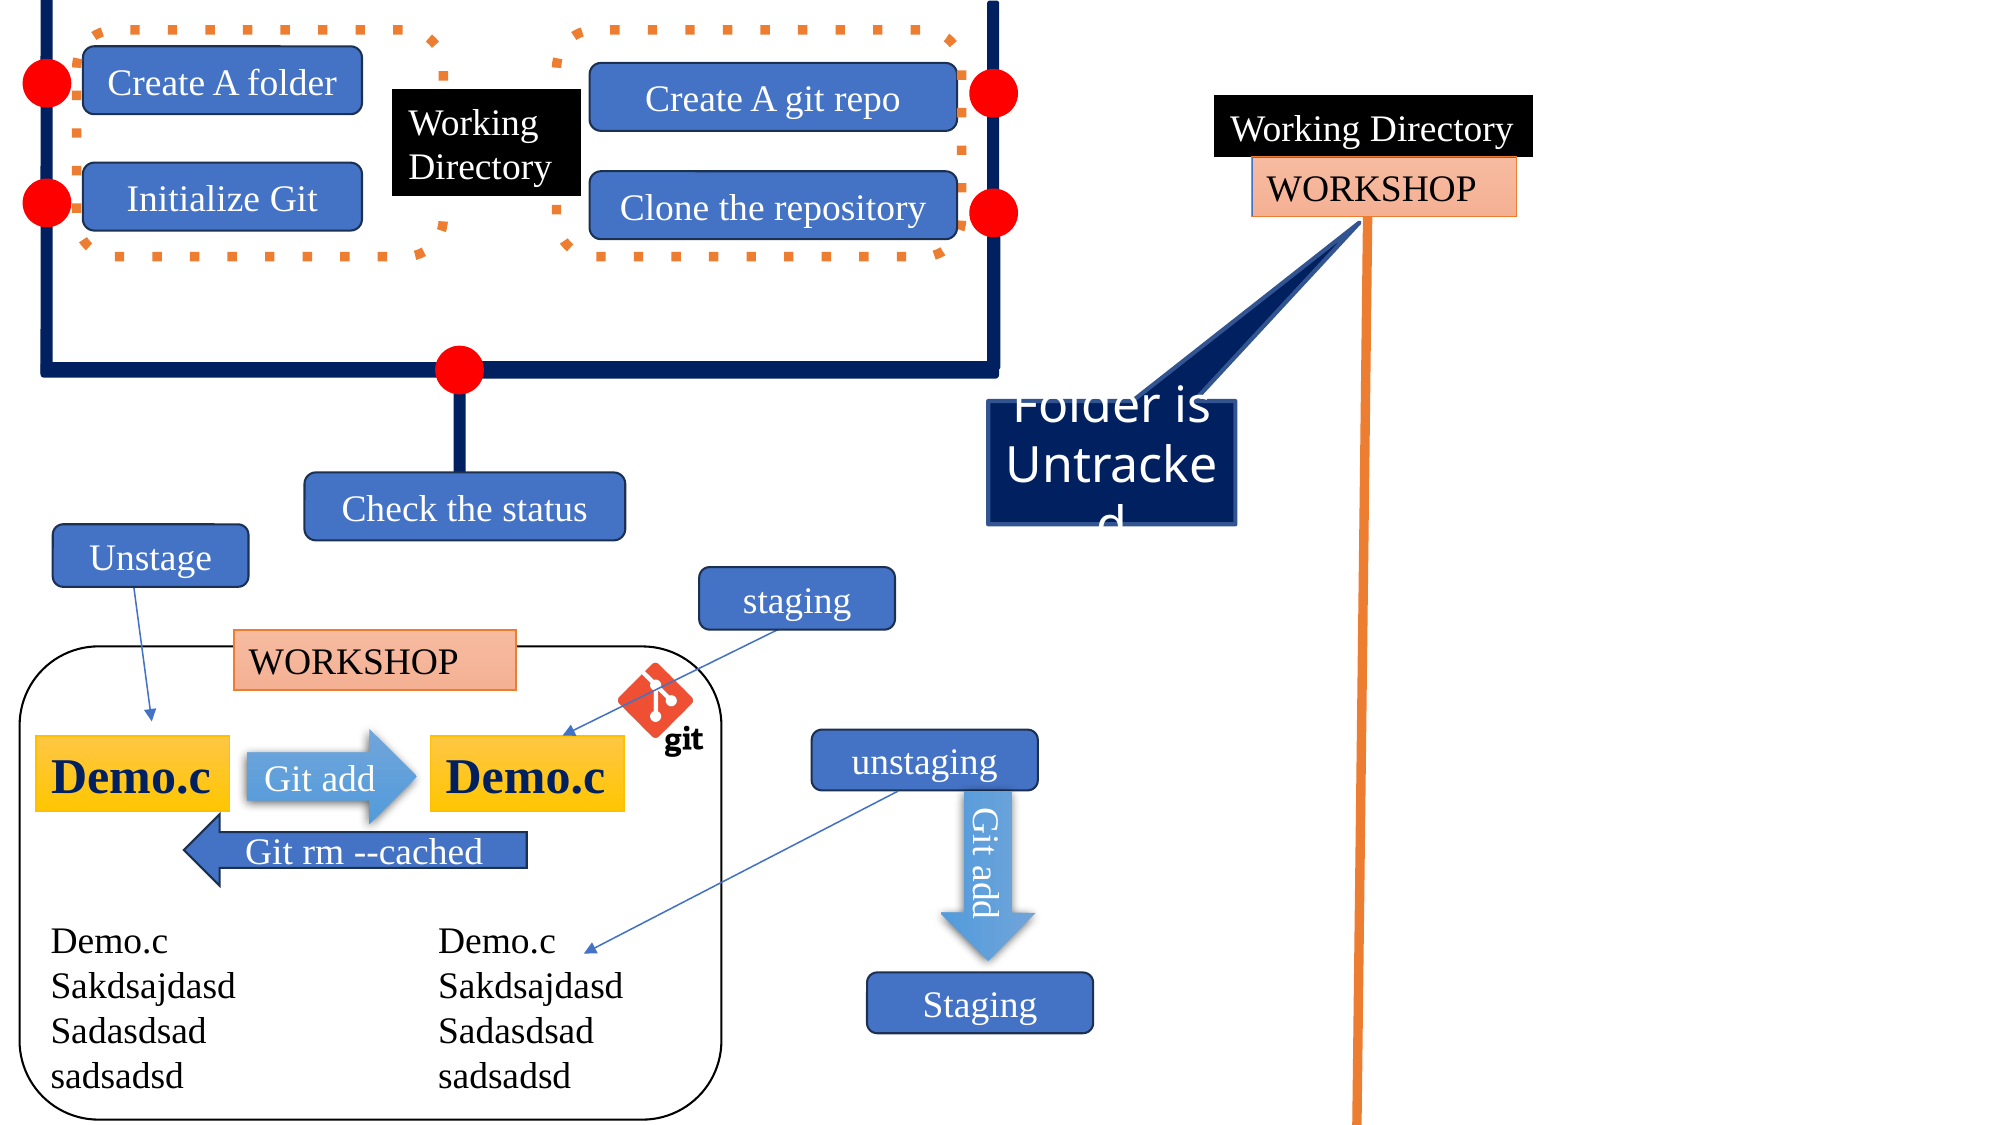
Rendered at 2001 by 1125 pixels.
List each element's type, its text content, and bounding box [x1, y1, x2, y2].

text_box [556, 29, 962, 257]
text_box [52, 524, 249, 722]
text_box [970, 189, 1017, 237]
text_box Demo.c [36, 736, 230, 812]
text_box Folder is Untracked [986, 226, 1351, 527]
text_box Demo.c [430, 736, 578, 812]
text_box Check the status [304, 472, 626, 541]
text_box Staging [866, 972, 1094, 1034]
text_box Git rm --cached [183, 814, 527, 886]
text_box Working Directory [393, 89, 580, 195]
text_box Demo.c Sakdsajdasd Sadasdsad sadsadsd [35, 908, 293, 1104]
text_box Working Directory [1214, 96, 1532, 156]
text_box Clone the repository [589, 171, 958, 240]
text_box Demo.c Sakdsajdasd Sadasdsad sadsadsd [423, 908, 681, 1104]
text_box [988, 117, 999, 190]
text_box [988, 1, 999, 70]
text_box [1356, 159, 1369, 1125]
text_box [583, 729, 1038, 954]
text_box [454, 393, 465, 472]
text_box [41, 226, 52, 364]
text_box WORKSHOP [1251, 156, 1517, 217]
text_box [988, 236, 1000, 369]
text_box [562, 566, 896, 736]
text_box Git add [246, 728, 417, 824]
text_box [76, 29, 444, 257]
text_box [41, 363, 436, 377]
text_box [23, 179, 71, 227]
text_box [23, 59, 71, 107]
text_box [19, 646, 722, 1120]
text_box [970, 69, 1017, 117]
text_box [436, 346, 483, 394]
text_box [41, 0, 52, 60]
text_box [482, 362, 998, 378]
text_box WORKSHOP [253, 629, 517, 690]
text_box [41, 107, 52, 180]
